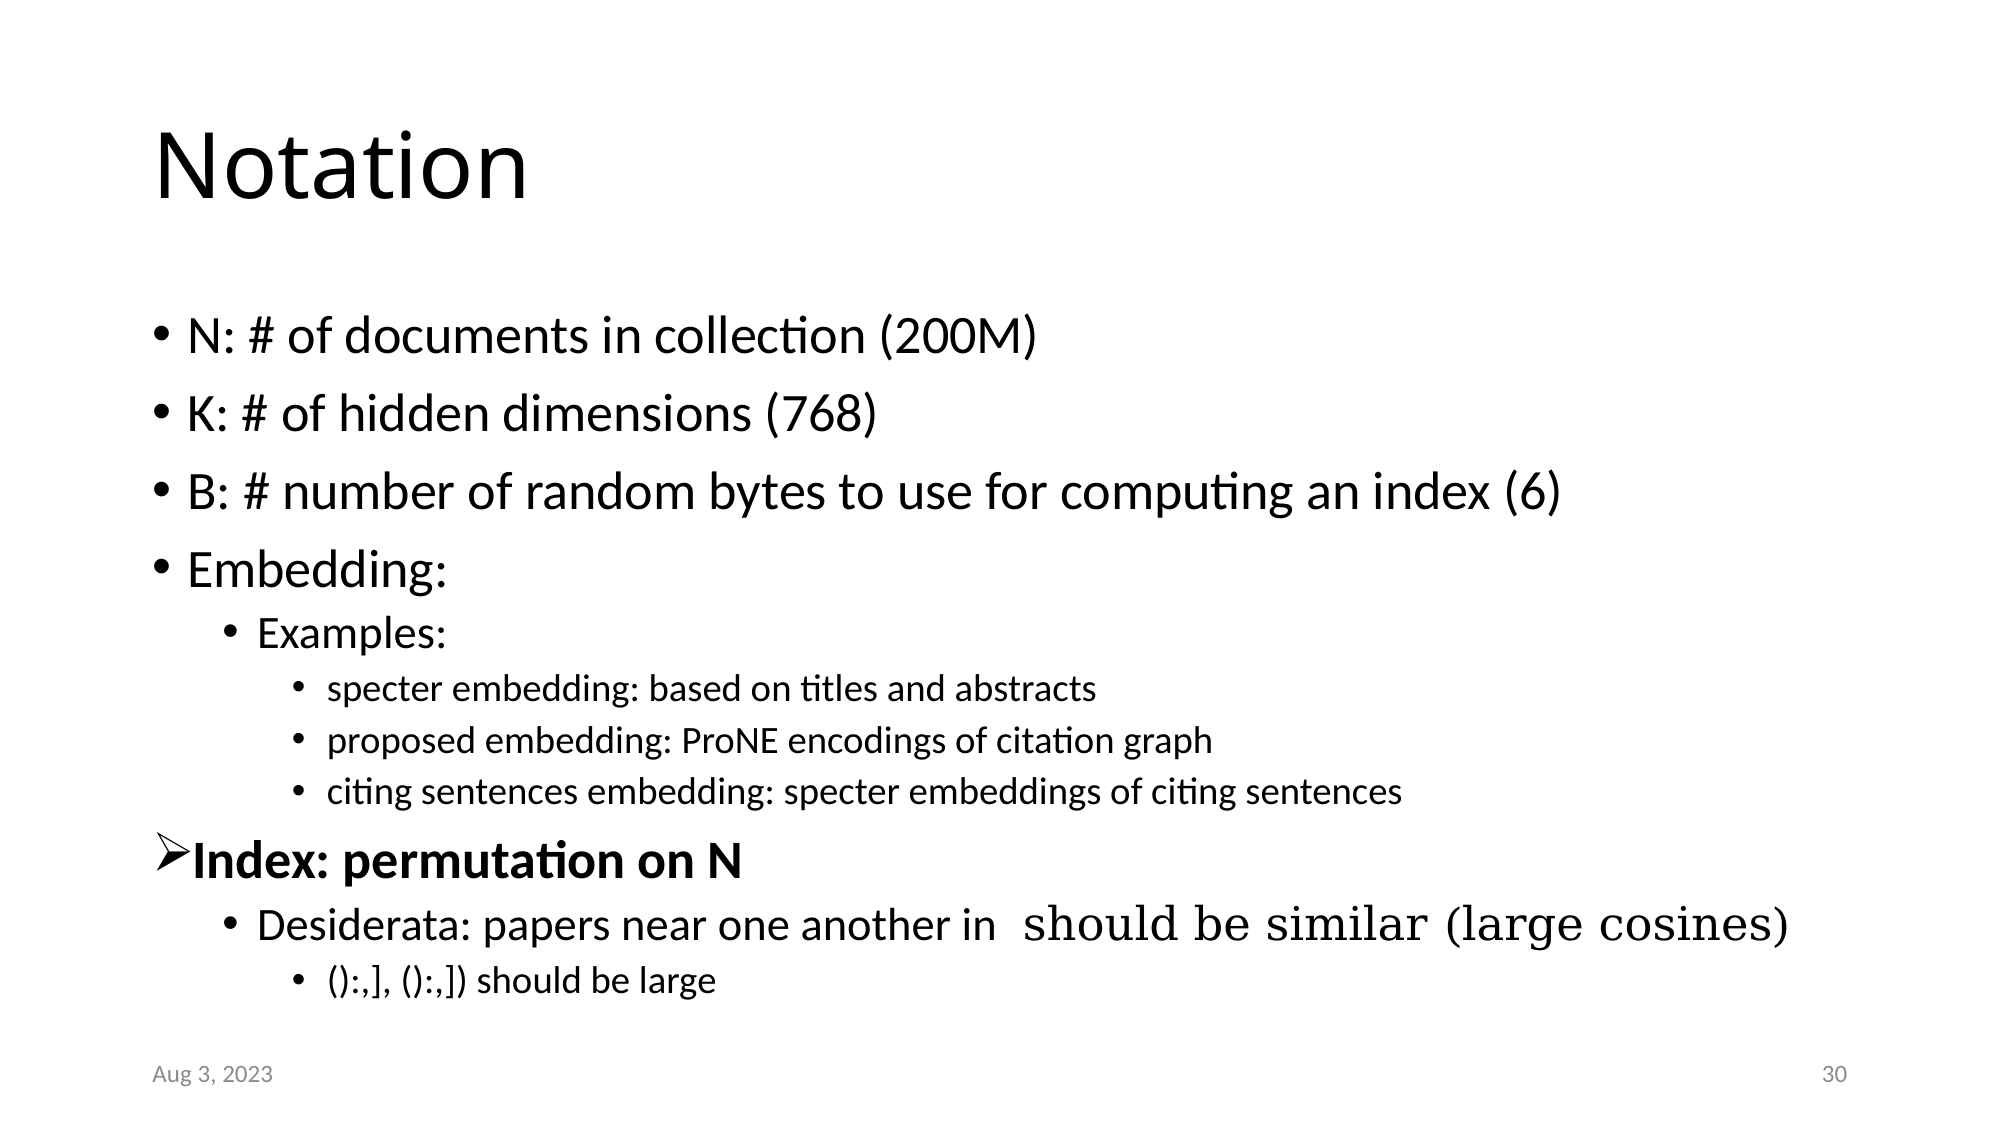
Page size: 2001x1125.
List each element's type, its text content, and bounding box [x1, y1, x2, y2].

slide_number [137, 1042, 588, 1103]
slide_number 30 [1412, 1042, 1863, 1103]
title Notation [137, 59, 1863, 278]
